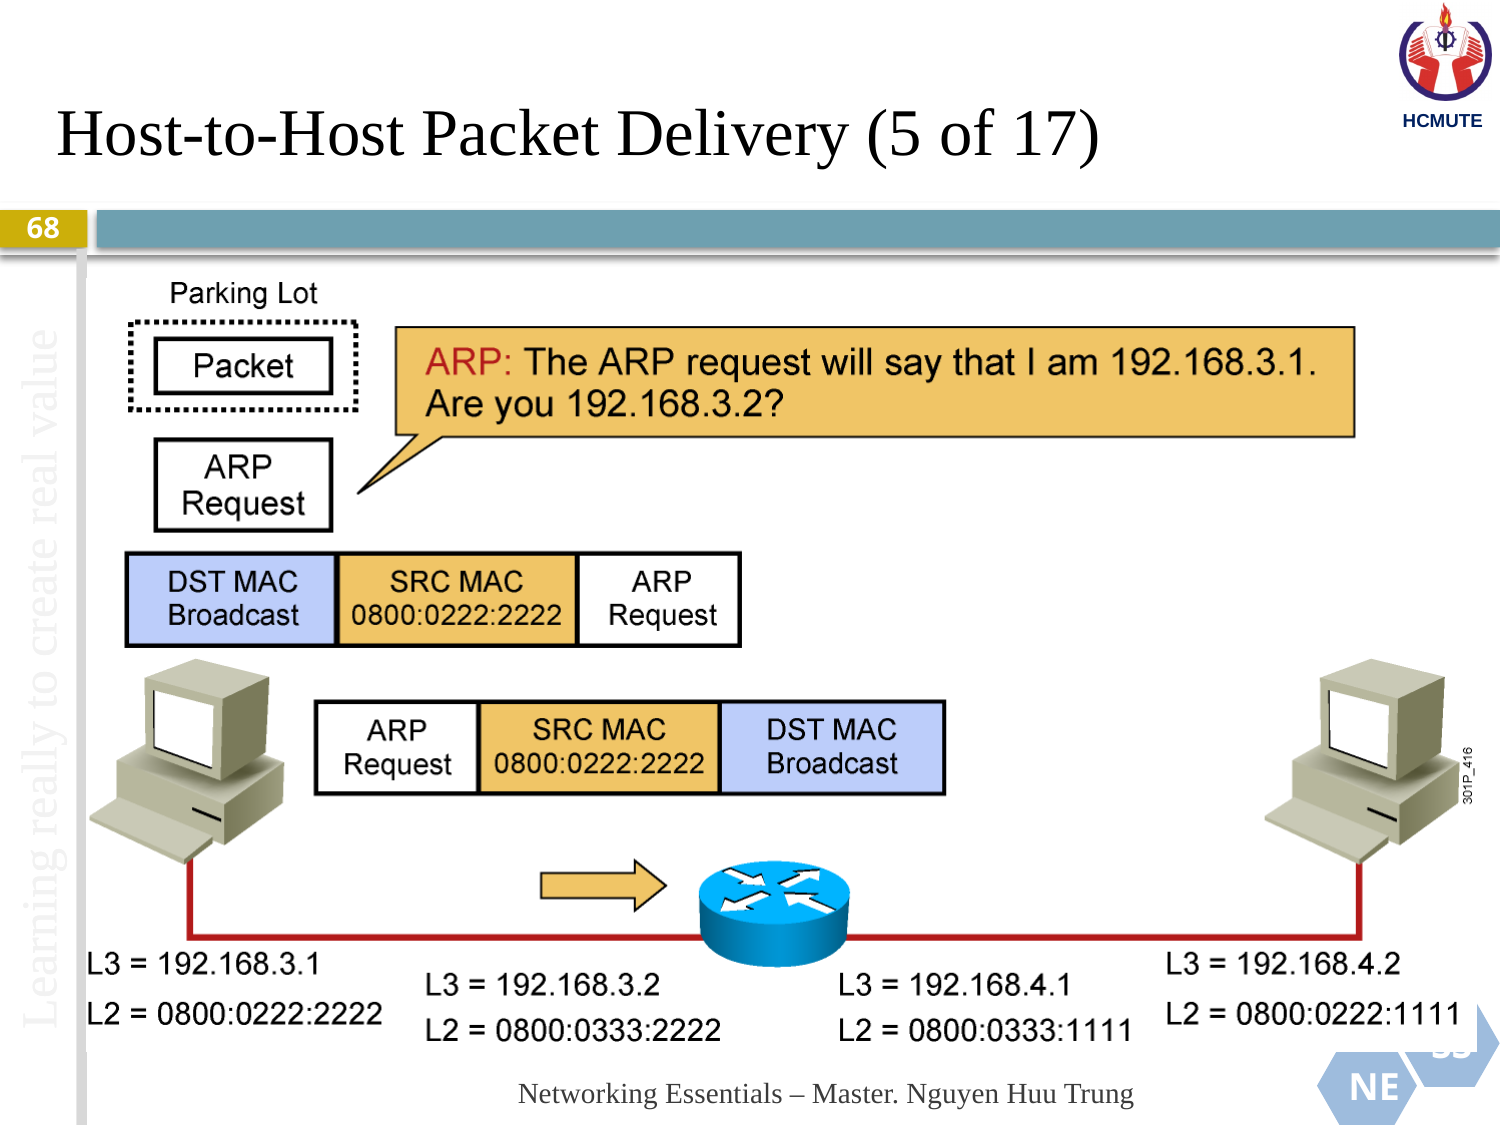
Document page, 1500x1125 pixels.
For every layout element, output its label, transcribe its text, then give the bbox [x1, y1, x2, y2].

footer Networking Essentials – Master. Nguyen Huu Trung [187, 1071, 1150, 1113]
title Host-to-Host Packet Delivery (5 of 17) [41, 72, 1447, 186]
slide_number 68 [0, 208, 87, 249]
picture [1399, 2, 1492, 101]
picture [86, 278, 1477, 1052]
